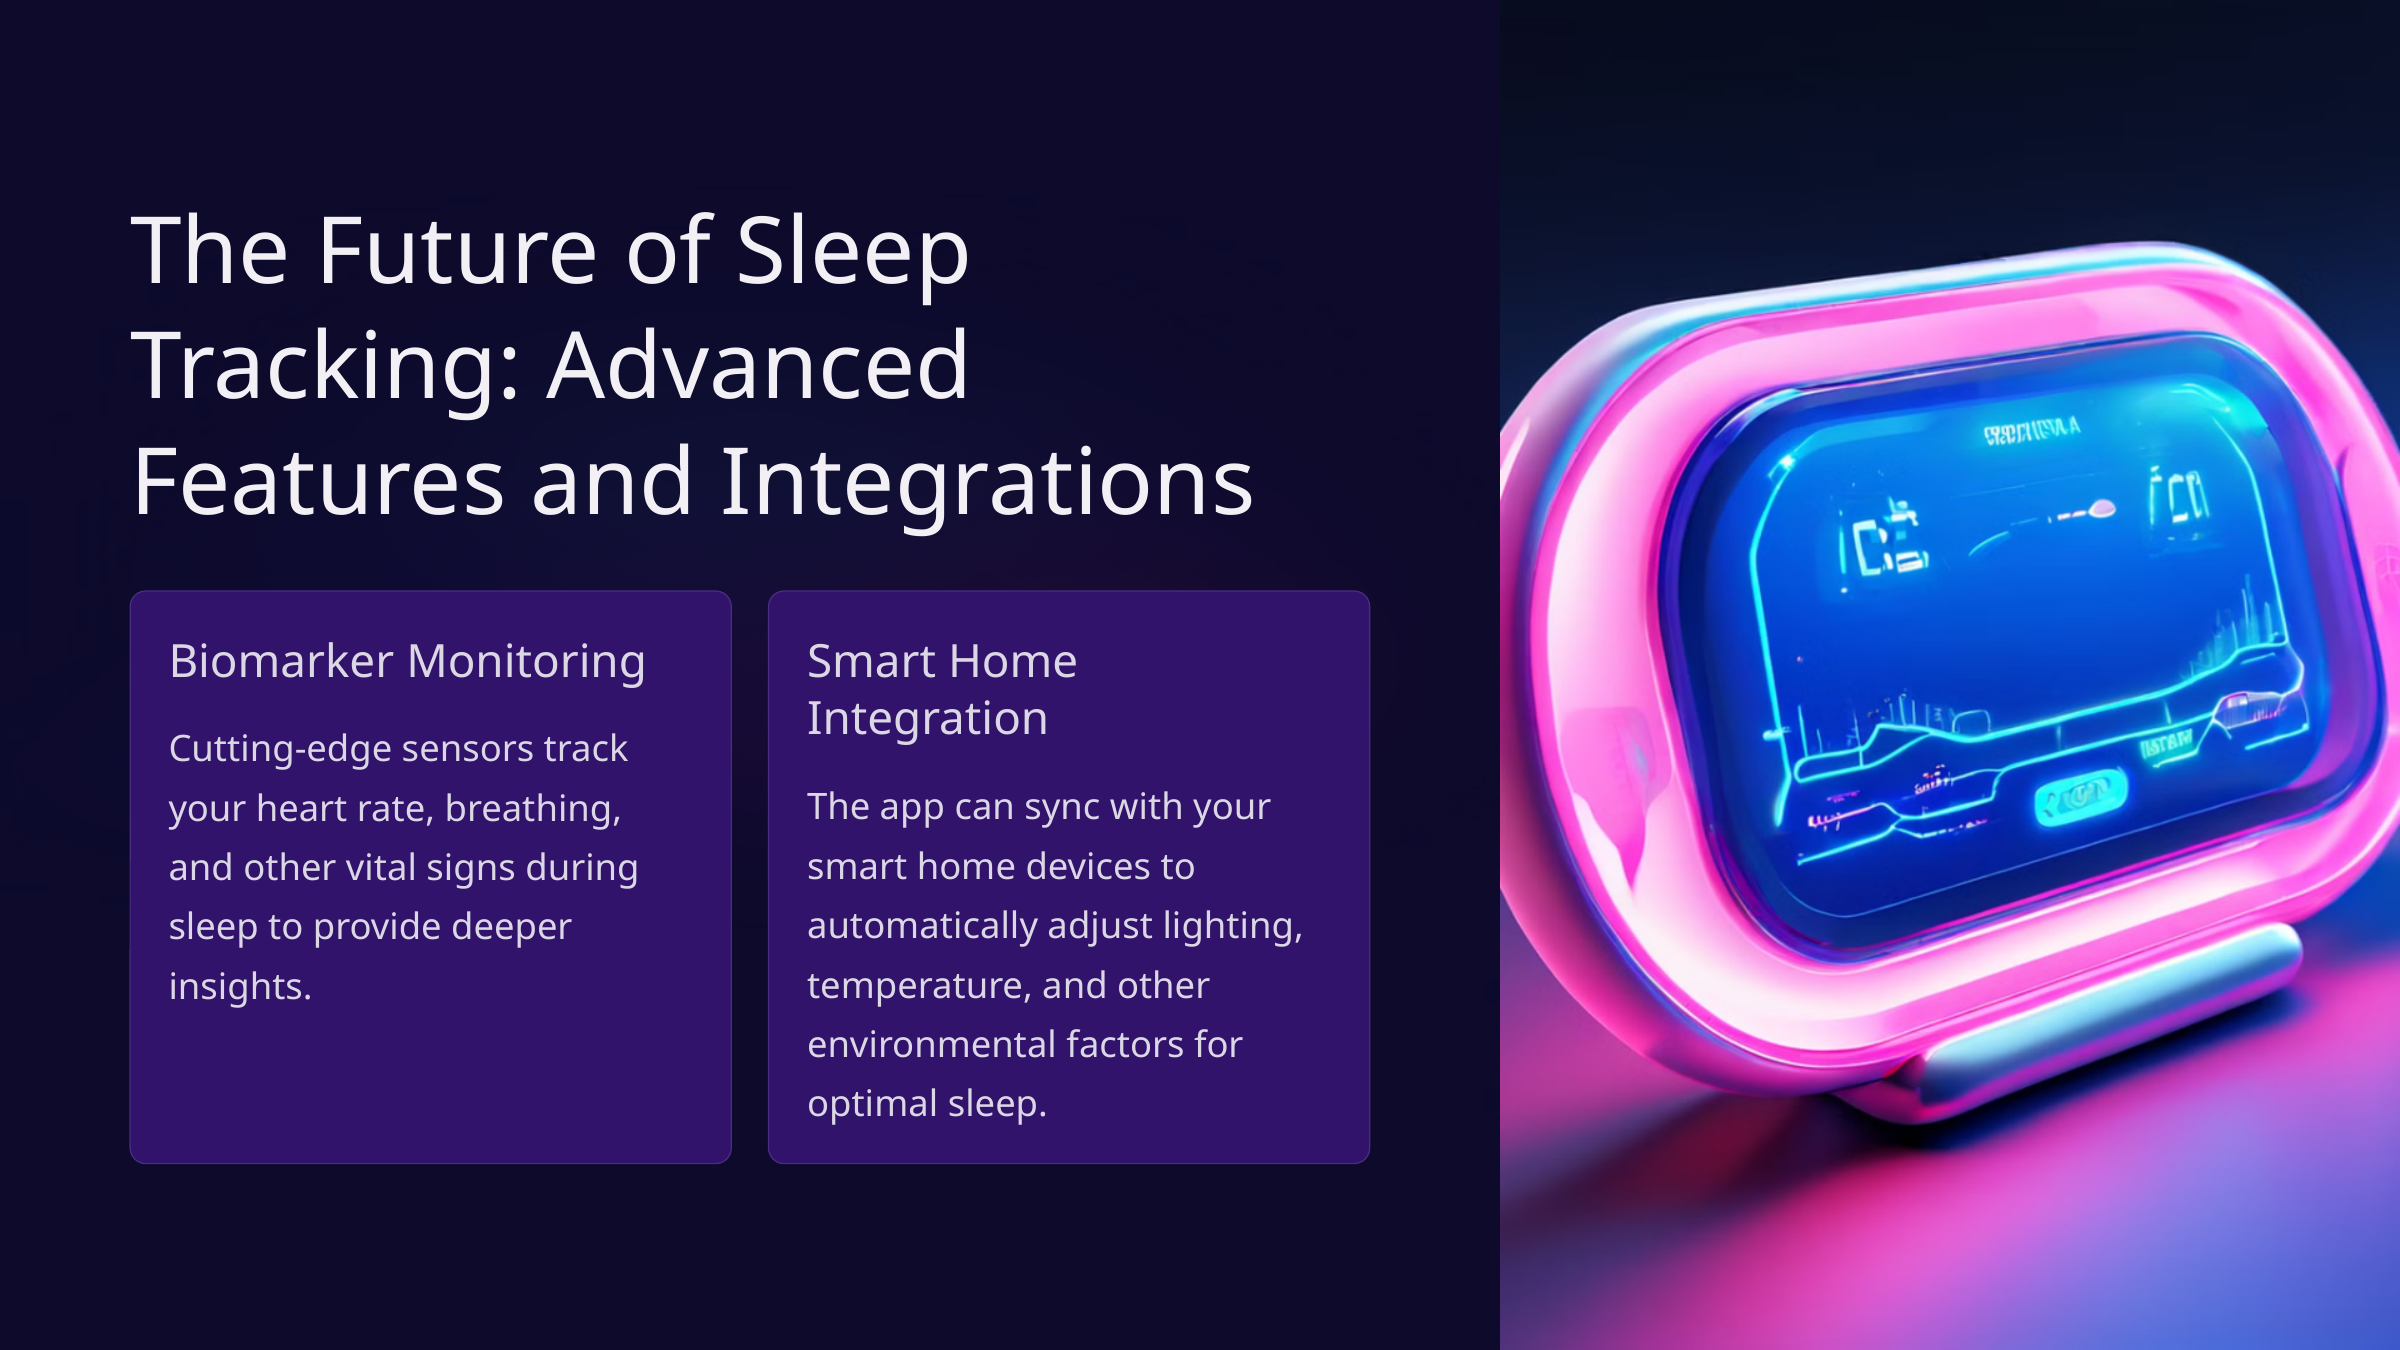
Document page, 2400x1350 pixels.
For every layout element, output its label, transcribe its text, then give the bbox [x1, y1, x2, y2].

text_box Smart Home Integration [806, 629, 1332, 746]
text_box The Future of Sleep Tracking: Advanced Features and Integrations [130, 186, 1370, 535]
text_box Cutting-edge sensors track your heart rate, breathing, and other vital signs during sleep to provide deeper insights. [168, 709, 693, 948]
text_box The app can sync with your smart home devices to automatically adjust lighting, temperature, and other environmental factors for optimal sleep. [806, 767, 1332, 1126]
picture [1499, 0, 2400, 1350]
text_box [130, 590, 732, 1164]
text_box Biomarker Monitoring [168, 629, 685, 688]
text_box [768, 590, 1370, 1164]
